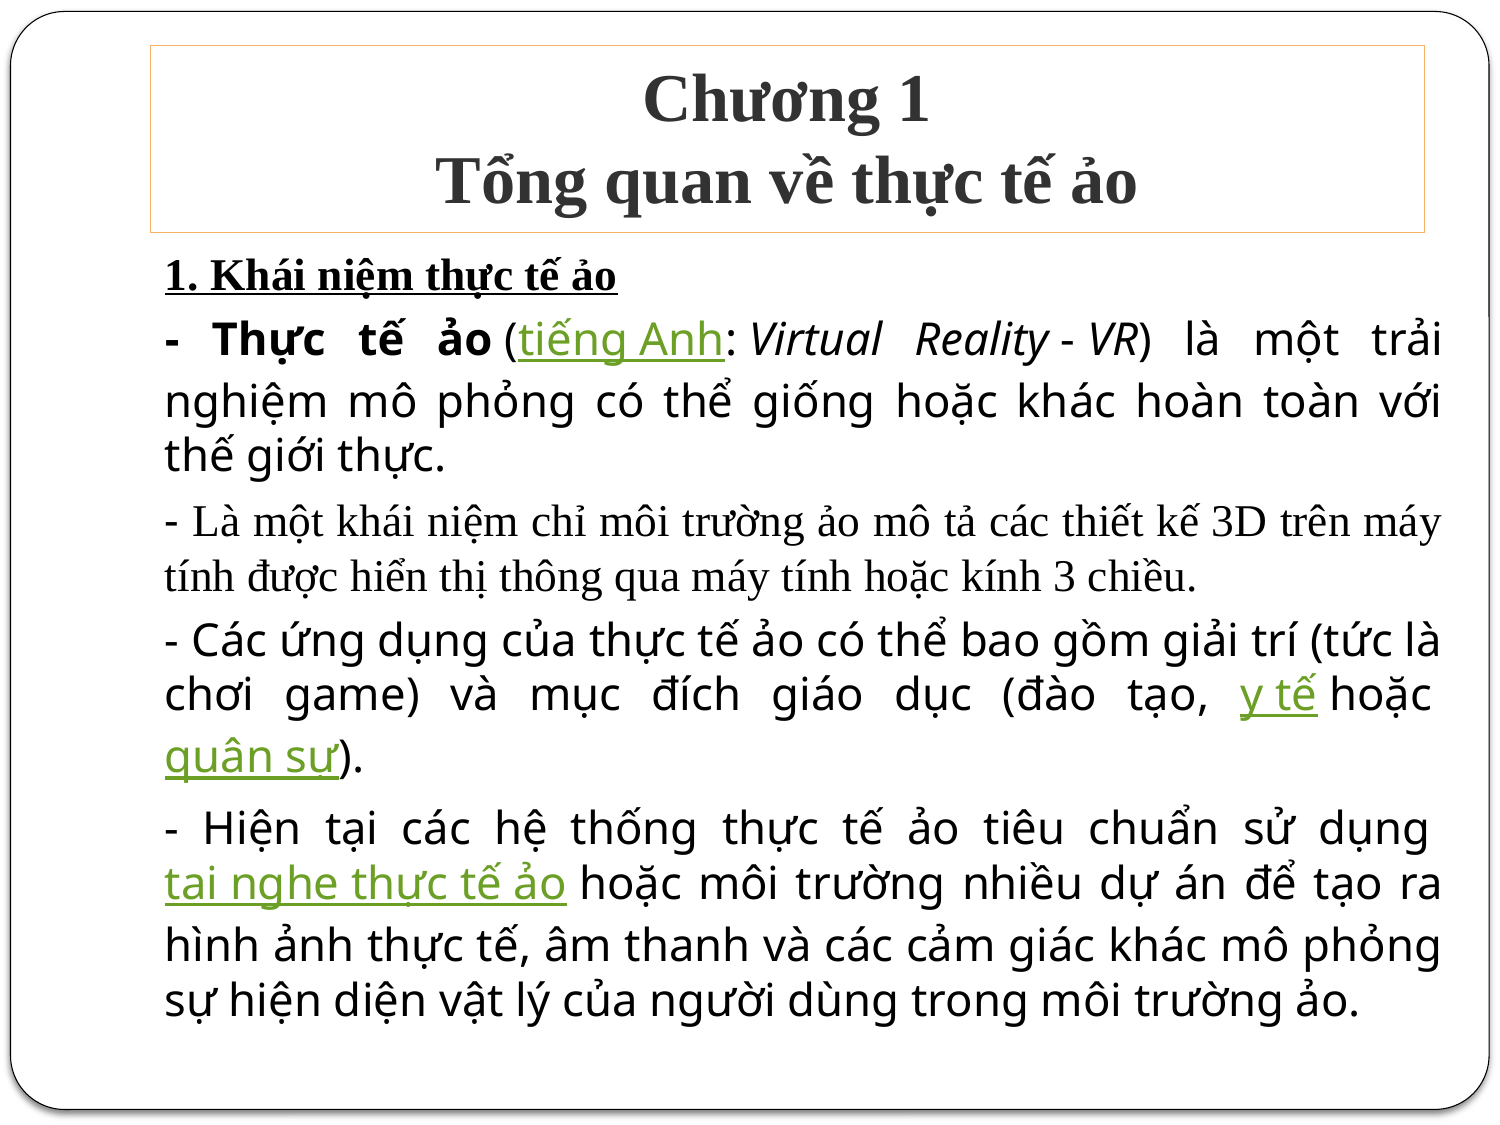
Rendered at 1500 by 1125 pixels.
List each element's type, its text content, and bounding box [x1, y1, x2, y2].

list 1. Khái niệm thực tế ảo - Thực tế ảo (tiếng Anh: Virtual Reality - VR) là một trải nghiệm mô phỏng có thể giống hoặc khác hoàn toàn với thế giới thực. - Là một khái niệm chỉ môi trường ảo mô tả các thiết kế 3D trên máy tính được hiển thị thông qua máy tính hoặc kính 3 chiều. - Các ứng dụng của thực tế ảo có thể bao gồm giải trí (tức là chơi game) và mục đích giáo dục (đào tạo, y tế hoặc quân sự). - Hiện tại các hệ thống thực tế ảo tiêu chuẩn sử dụng tai nghe thực tế ảo hoặc môi trường nhiều dự án để tạo ra hình ảnh thực tế, âm thanh và các cảm giác khác mô phỏng sự hiện diện vật lý của người dùng trong môi trường ảo. [150, 237, 1459, 1047]
title Chương 1 Tổng quan về thực tế ảo [150, 45, 1425, 233]
